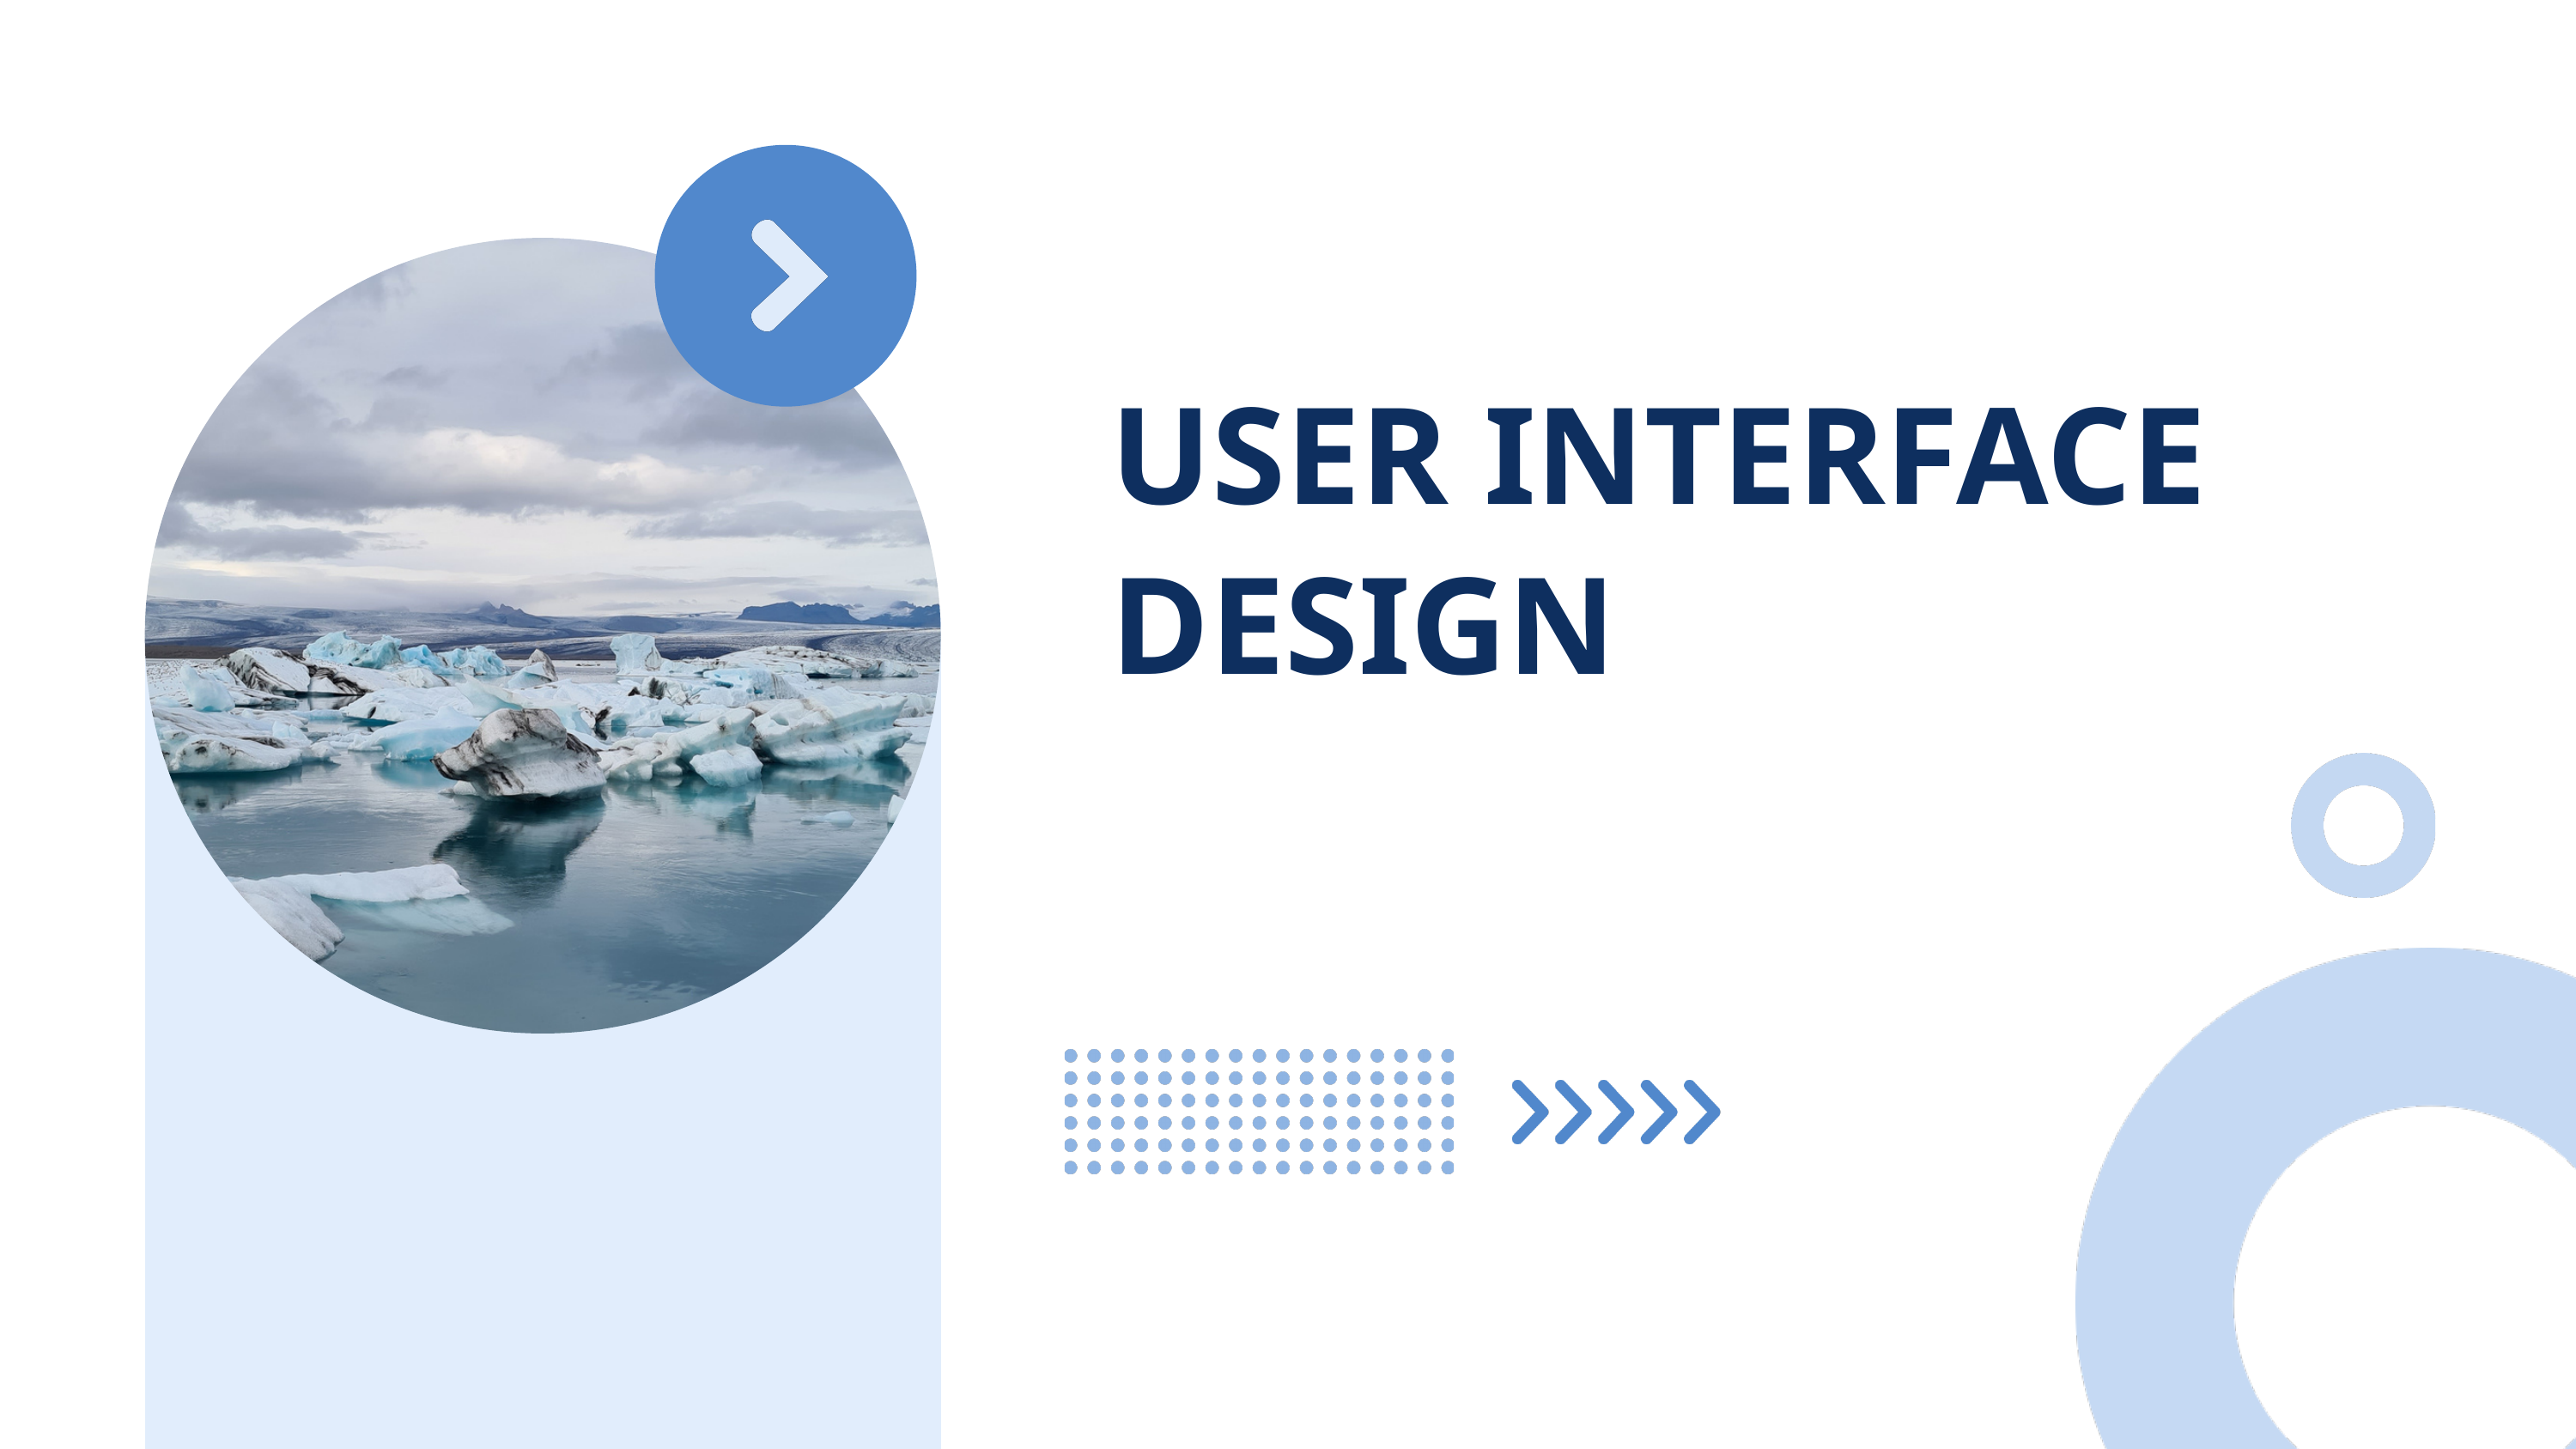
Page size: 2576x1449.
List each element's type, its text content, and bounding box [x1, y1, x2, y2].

text_box USER INTERFACE DESIGN [1110, 361, 2215, 702]
text_box [2075, 948, 2576, 1449]
text_box [2290, 753, 2436, 898]
text_box [1511, 1079, 1721, 1144]
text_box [654, 144, 917, 407]
text_box [1064, 1049, 1455, 1174]
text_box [144, 237, 941, 1034]
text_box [144, 1040, 941, 1449]
